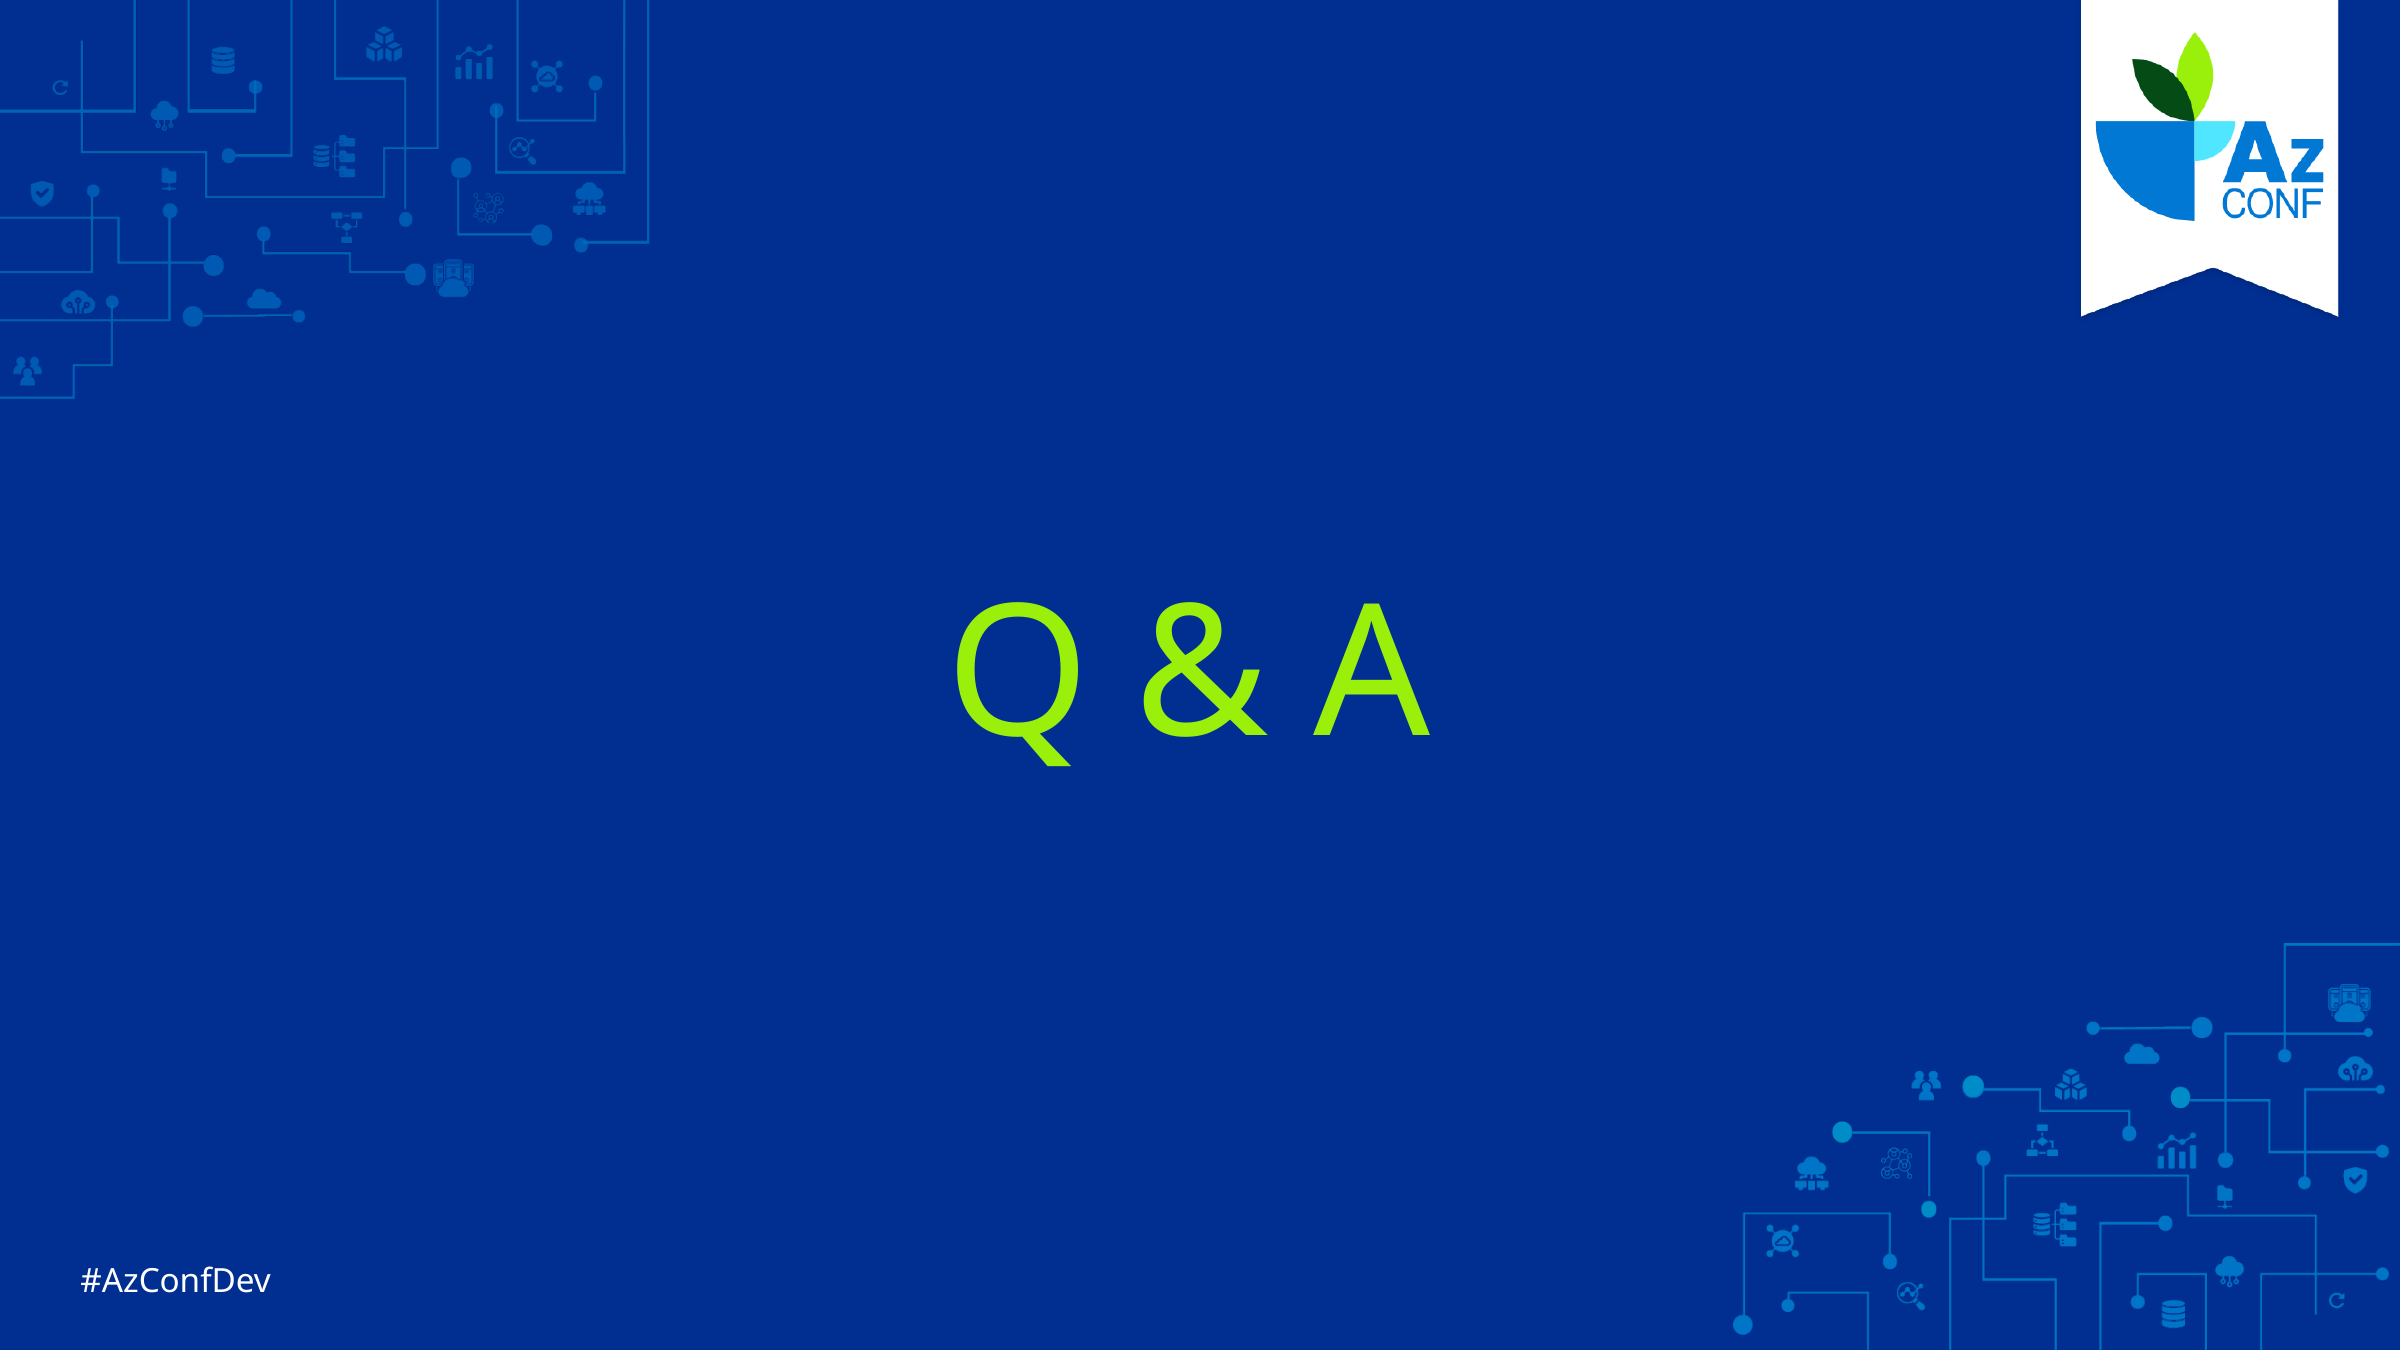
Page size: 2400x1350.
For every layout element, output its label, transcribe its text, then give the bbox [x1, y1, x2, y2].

picture [2073, 0, 2346, 326]
title Q & A [946, 575, 1454, 775]
picture [0, 0, 650, 400]
picture [1733, 943, 2400, 1350]
